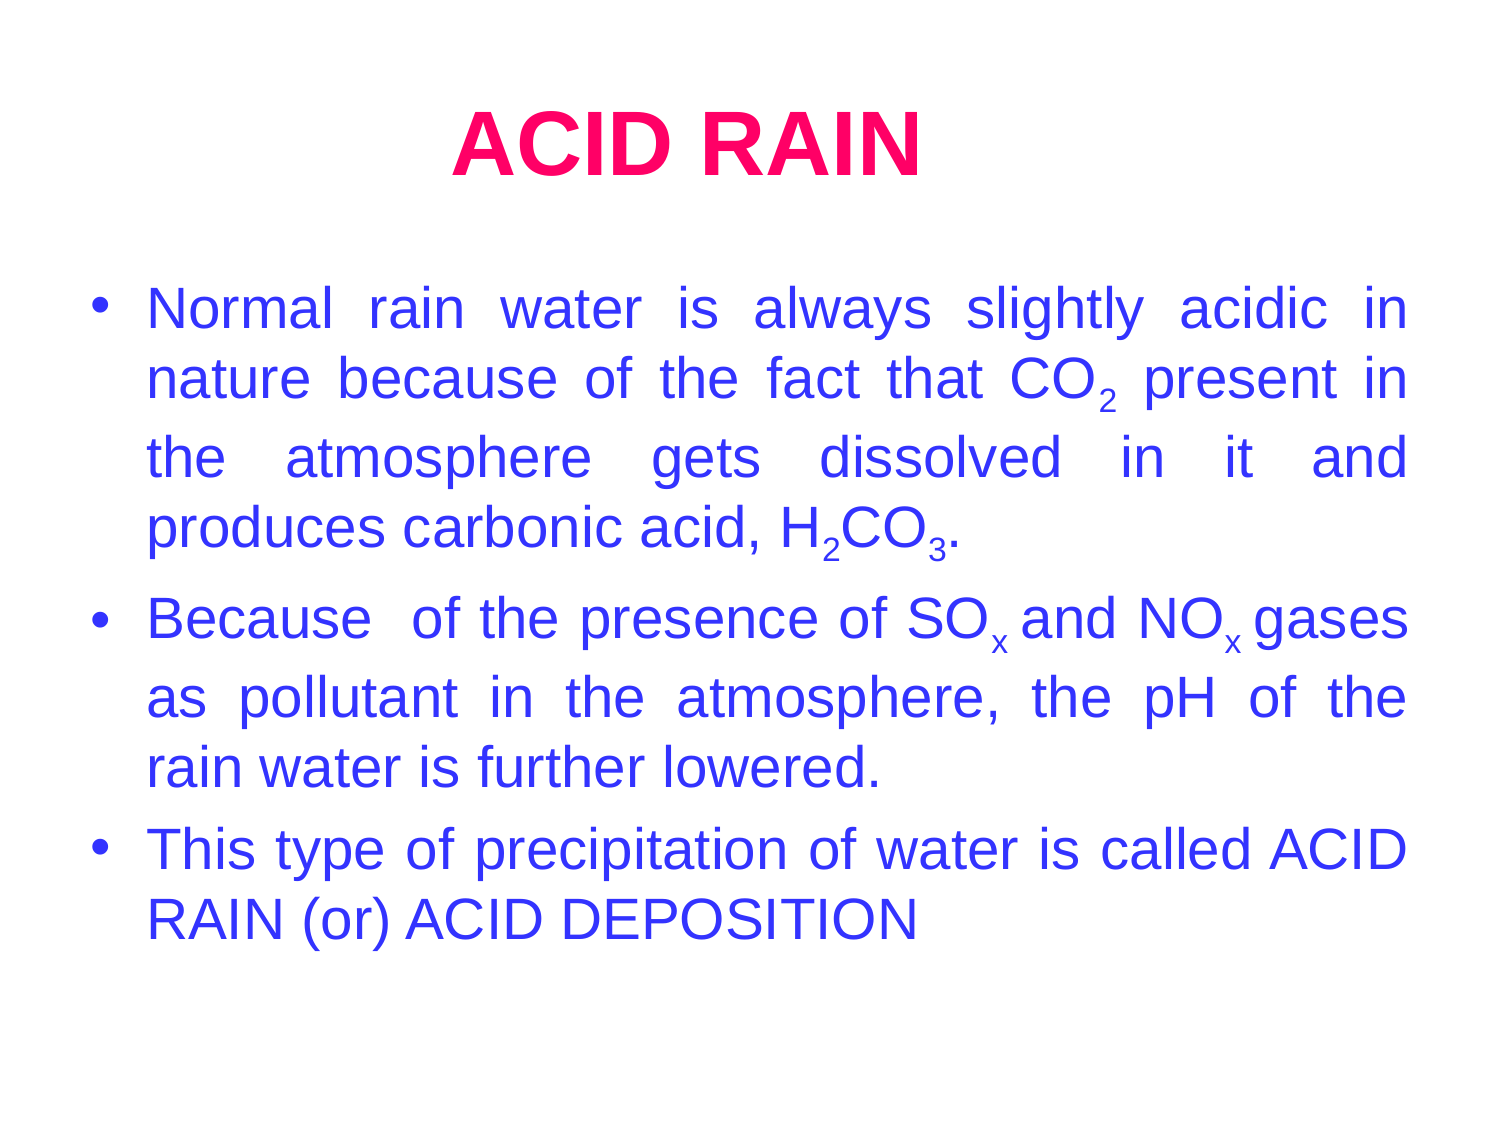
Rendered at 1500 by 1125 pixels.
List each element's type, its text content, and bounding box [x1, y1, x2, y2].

list Normal rain water is always slightly acidic in nature because of the fact that CO2 present in the atmosphere gets dissolved in it and produces carbonic acid, H2CO3. Because of the presence of SOx and NOx gases as pollutant in the atmosphere, the pH of the rain water is further lowered. This type of precipitation of water is called ACID RAIN (or) ACID DEPOSITION [75, 262, 1425, 1005]
title ACID RAIN [75, 45, 1425, 233]
